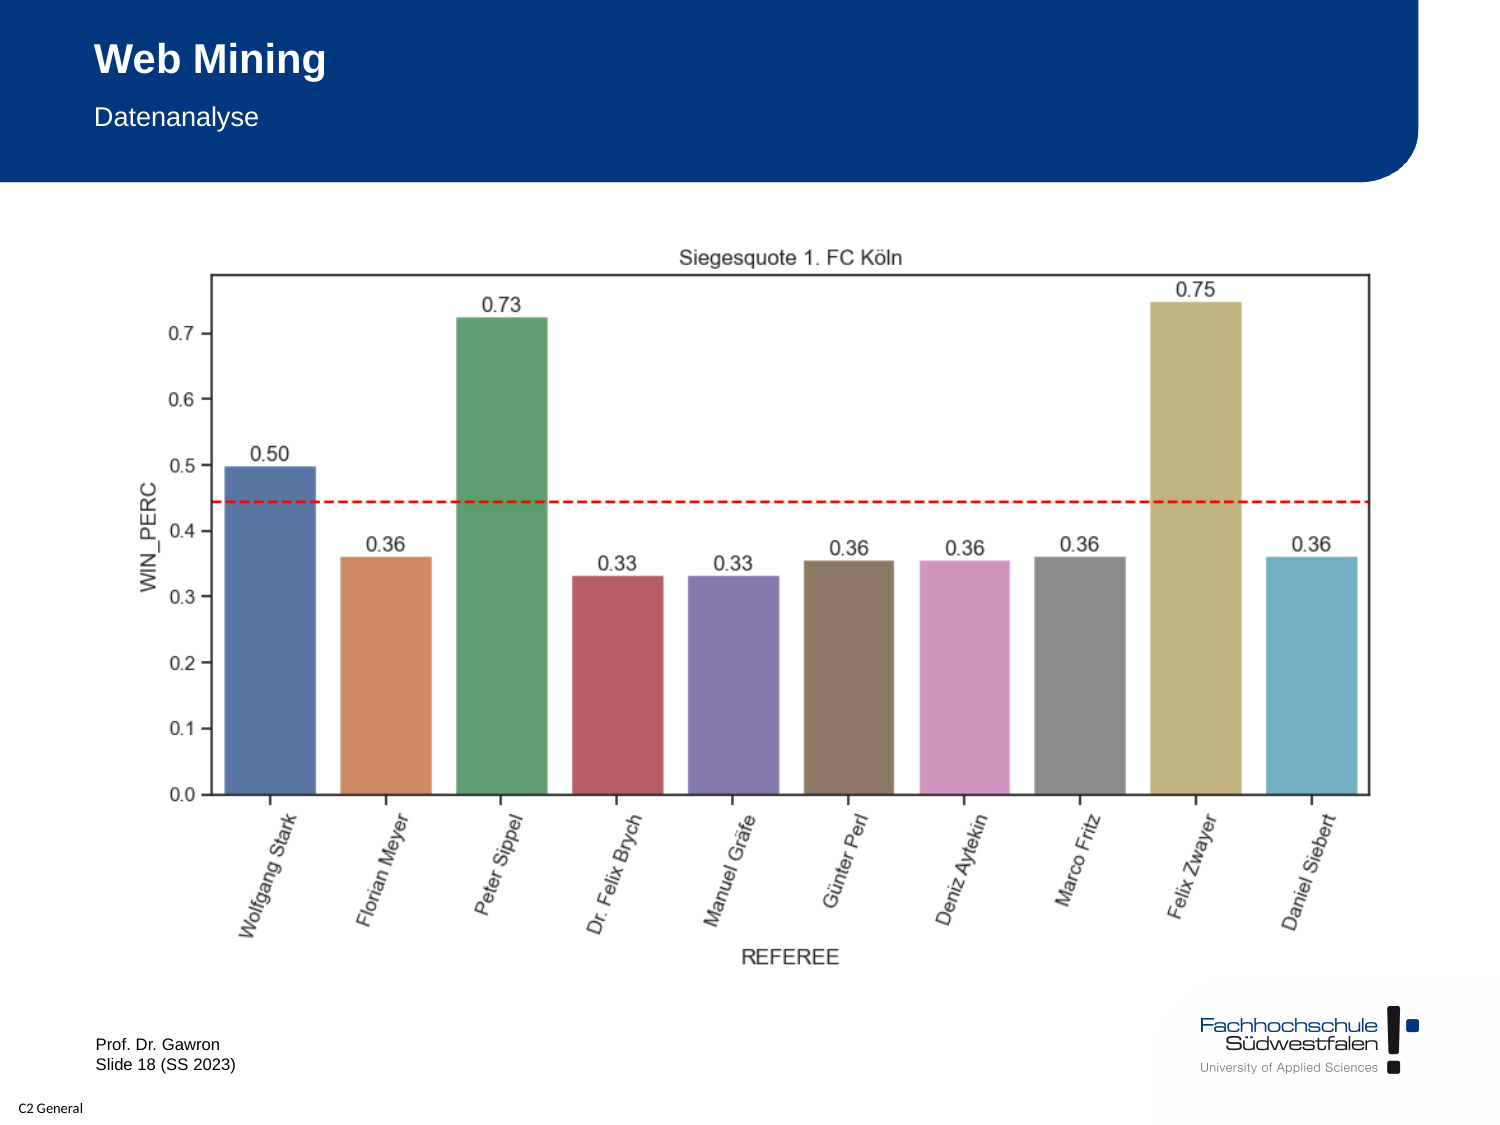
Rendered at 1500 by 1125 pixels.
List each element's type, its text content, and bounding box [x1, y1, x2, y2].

picture [1152, 976, 1500, 1125]
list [129, 237, 1382, 981]
title Web Mining [93, 30, 1417, 91]
picture [0, 0, 1419, 183]
list Datenanalyse [93, 95, 1417, 141]
